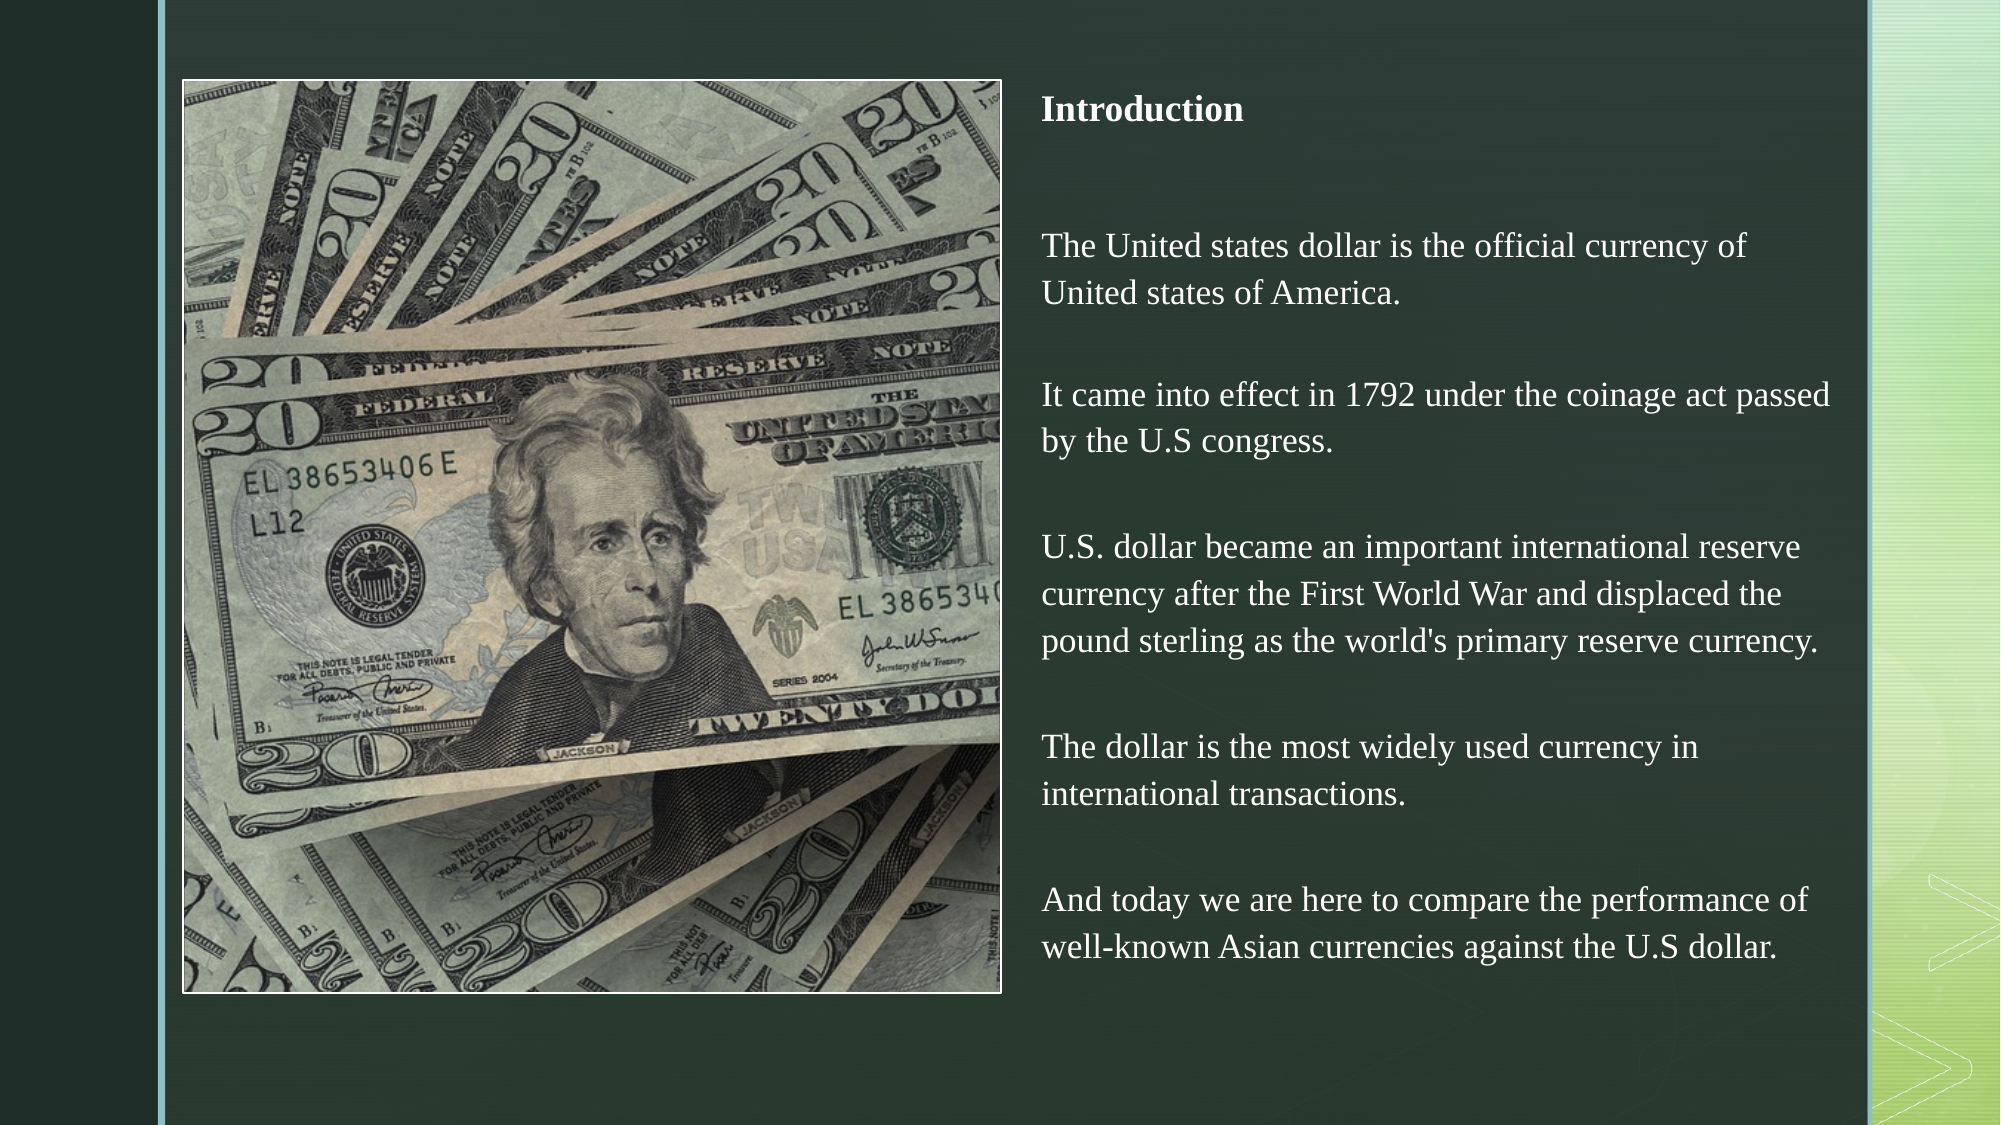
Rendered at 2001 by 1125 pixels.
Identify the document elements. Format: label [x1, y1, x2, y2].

list [183, 80, 1000, 992]
picture [0, 0, 2001, 1125]
